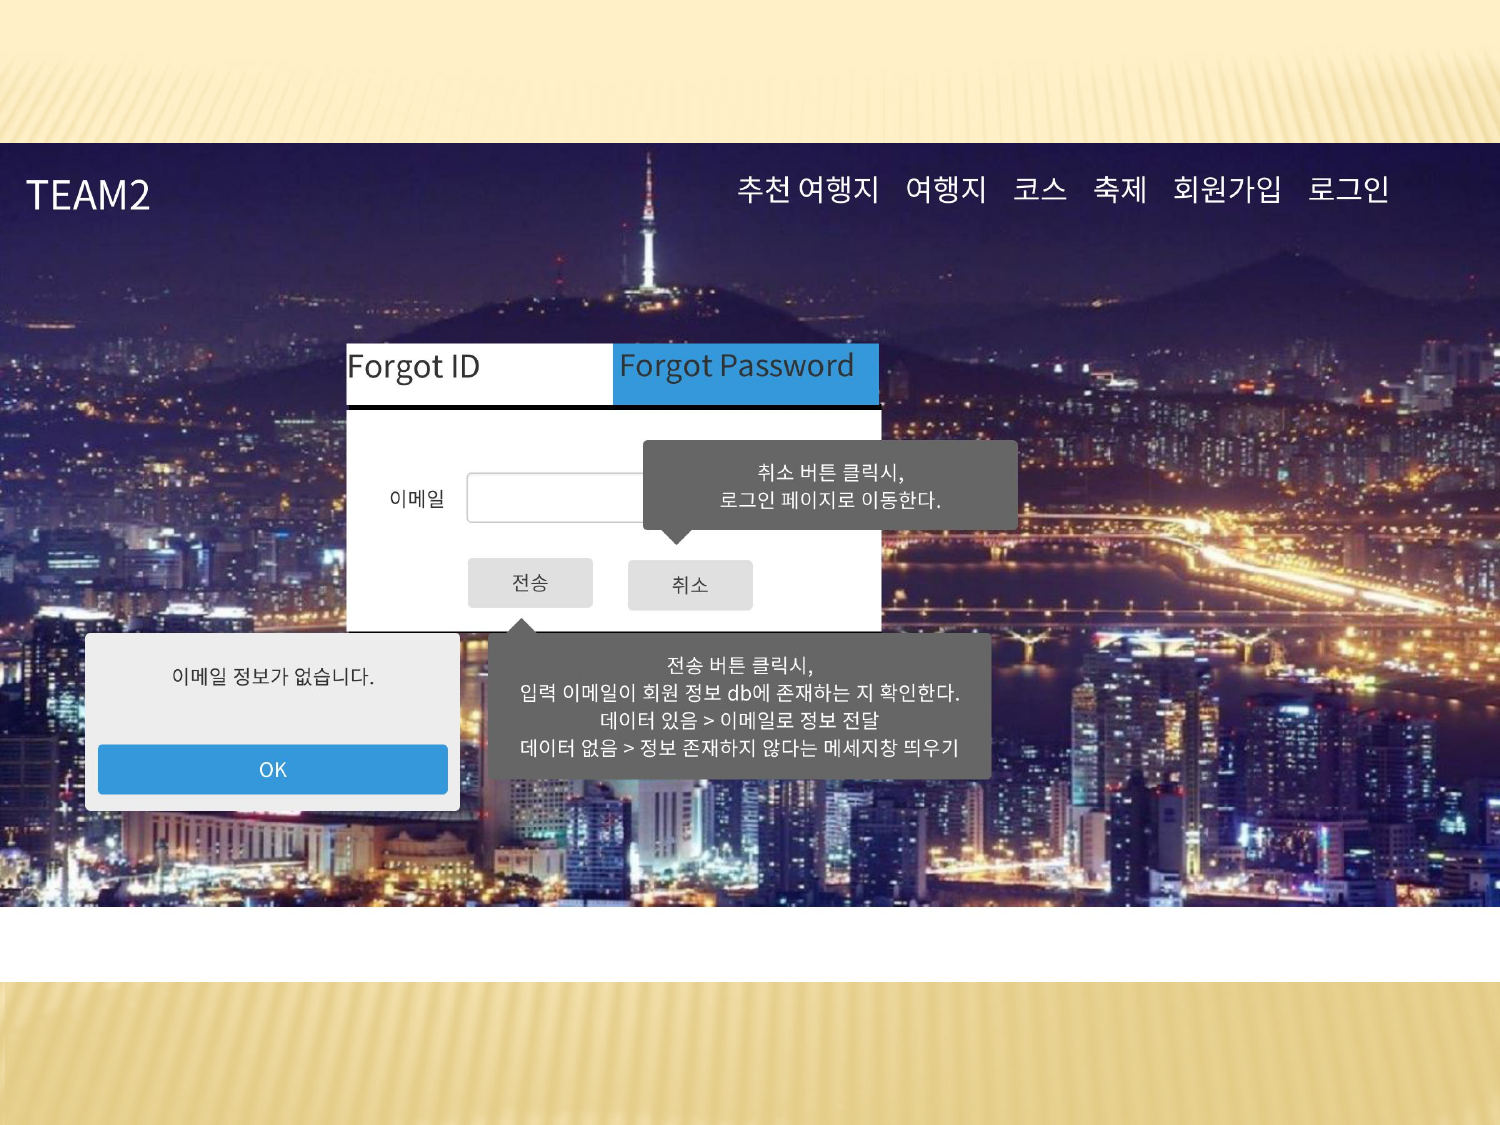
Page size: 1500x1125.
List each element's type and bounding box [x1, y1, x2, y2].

picture [0, 143, 1500, 982]
